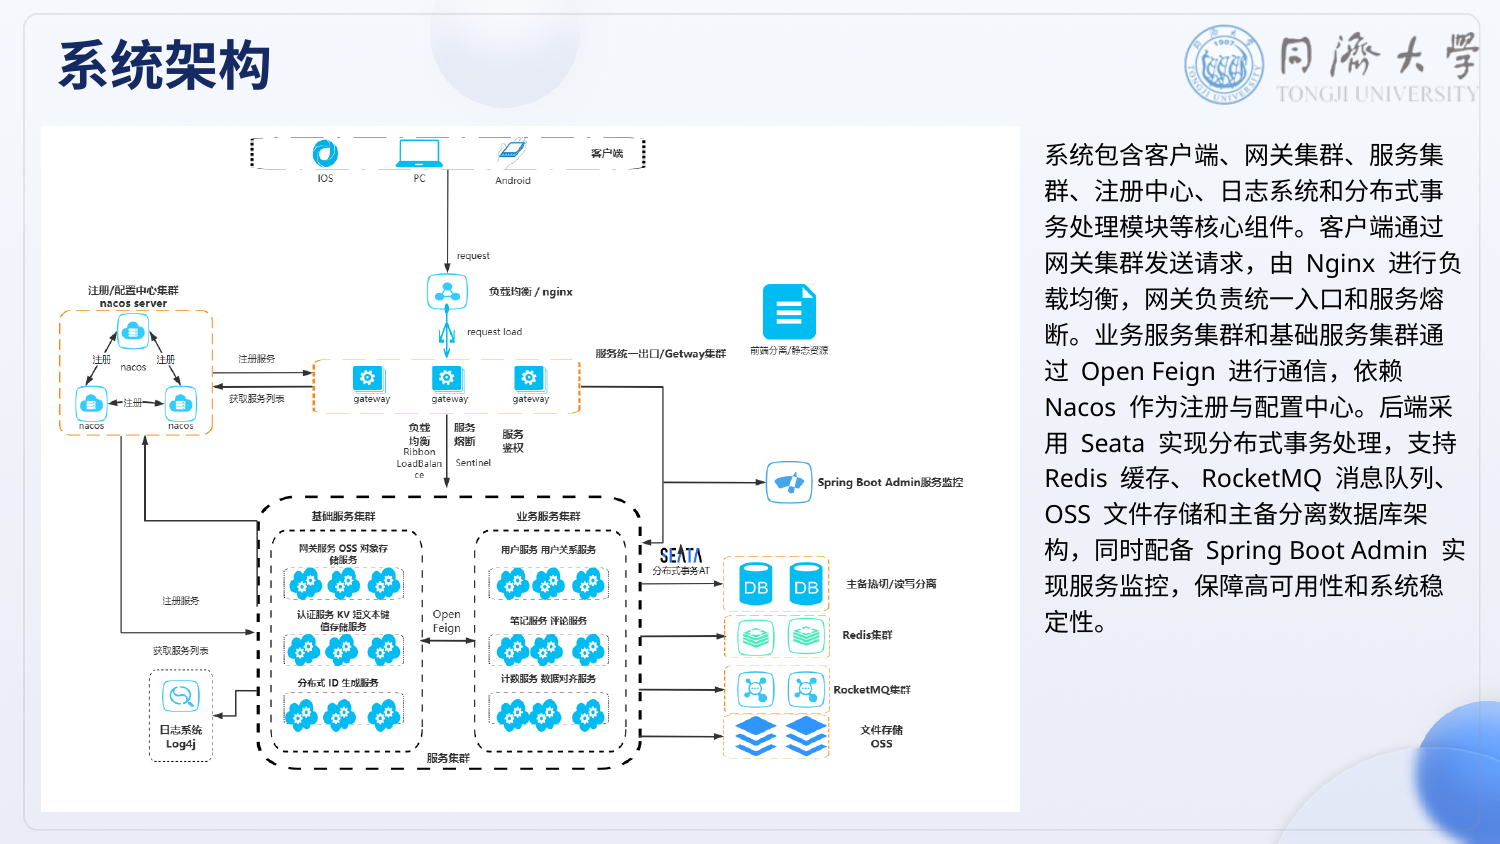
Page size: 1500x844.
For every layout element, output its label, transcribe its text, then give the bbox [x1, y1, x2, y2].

picture [0, 0, 1500, 844]
text_box 系统架构 [41, 7, 1160, 113]
text_box 系统包含客户端、网关集群、服务集群、注册中心、日志系统和分布式事务处理模块等核心组件。客户端通过网关集群发送请求，由 Nginx 进行负载均衡，网关负责统一入口和服务熔断。业务服务集群和基础服务集群通过 Open Feign 进行通信，依赖 Nacos 作为注册与配置中心。后端采用 Seata 实现分布式事务处理，支持 Redis 缓存、RocketMQ 消息队列、OSS 文件存储和主备分离数据库架构，同时配备 Spring Boot Admin 实现服务监控，保障高可用性和系统稳定性。 [1029, 126, 1483, 644]
